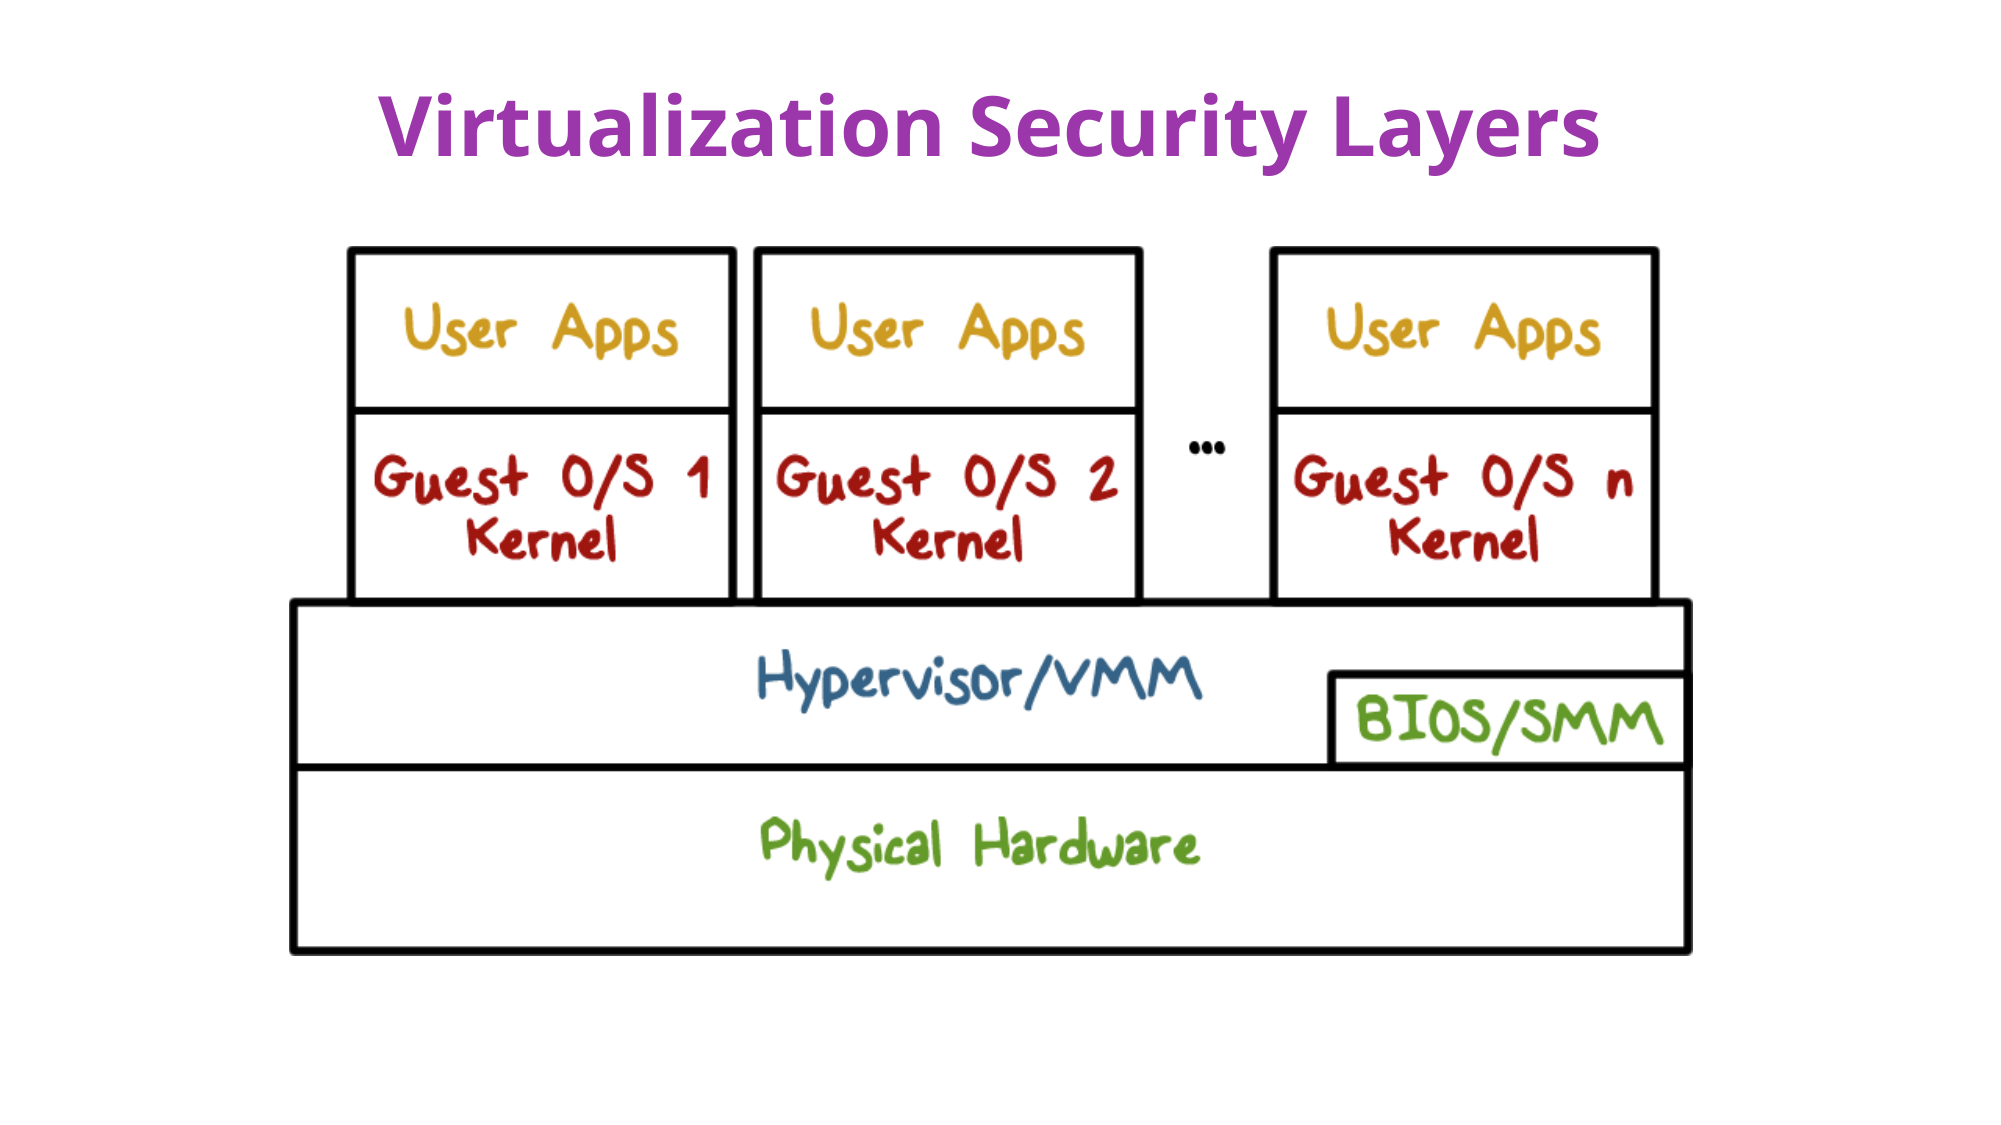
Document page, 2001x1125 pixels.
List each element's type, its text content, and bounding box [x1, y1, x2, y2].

picture [289, 246, 1693, 956]
title Virtualization Security Layers [75, 0, 1906, 247]
